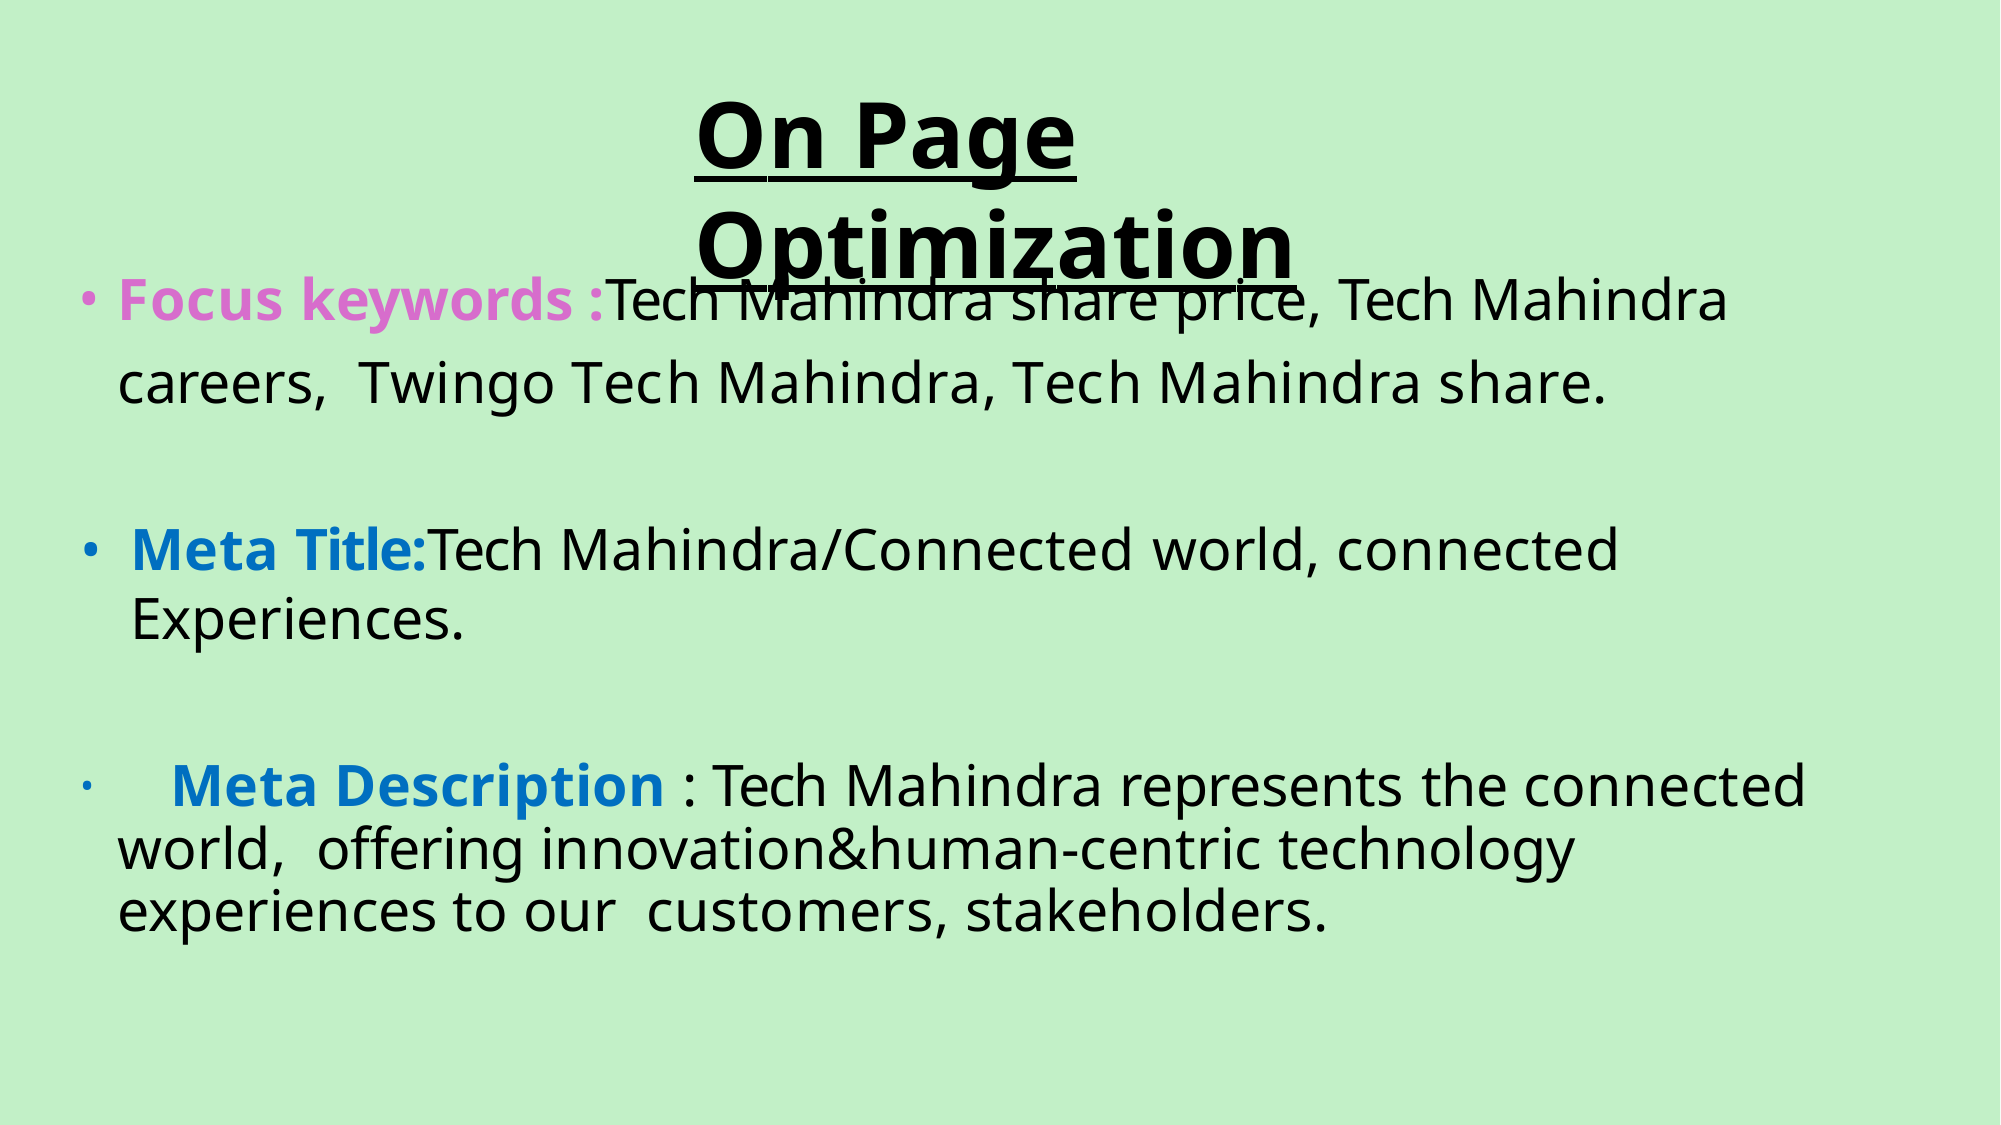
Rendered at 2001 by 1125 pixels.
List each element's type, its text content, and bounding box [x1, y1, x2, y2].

title On Page Optimization [692, 74, 1540, 245]
text_box Focus keywords :Tech Mahindra share price, Tech Mahindra careers, Twingo Tech Mahindra, Tech Mahindra share. Meta Title:Tech Mahindra/Connected world, connected Experiences. Meta Description : Tech Mahindra represents the connected world, offering innovation&human-centric technology experiences to our customers, stakeholders. [78, 245, 1858, 945]
